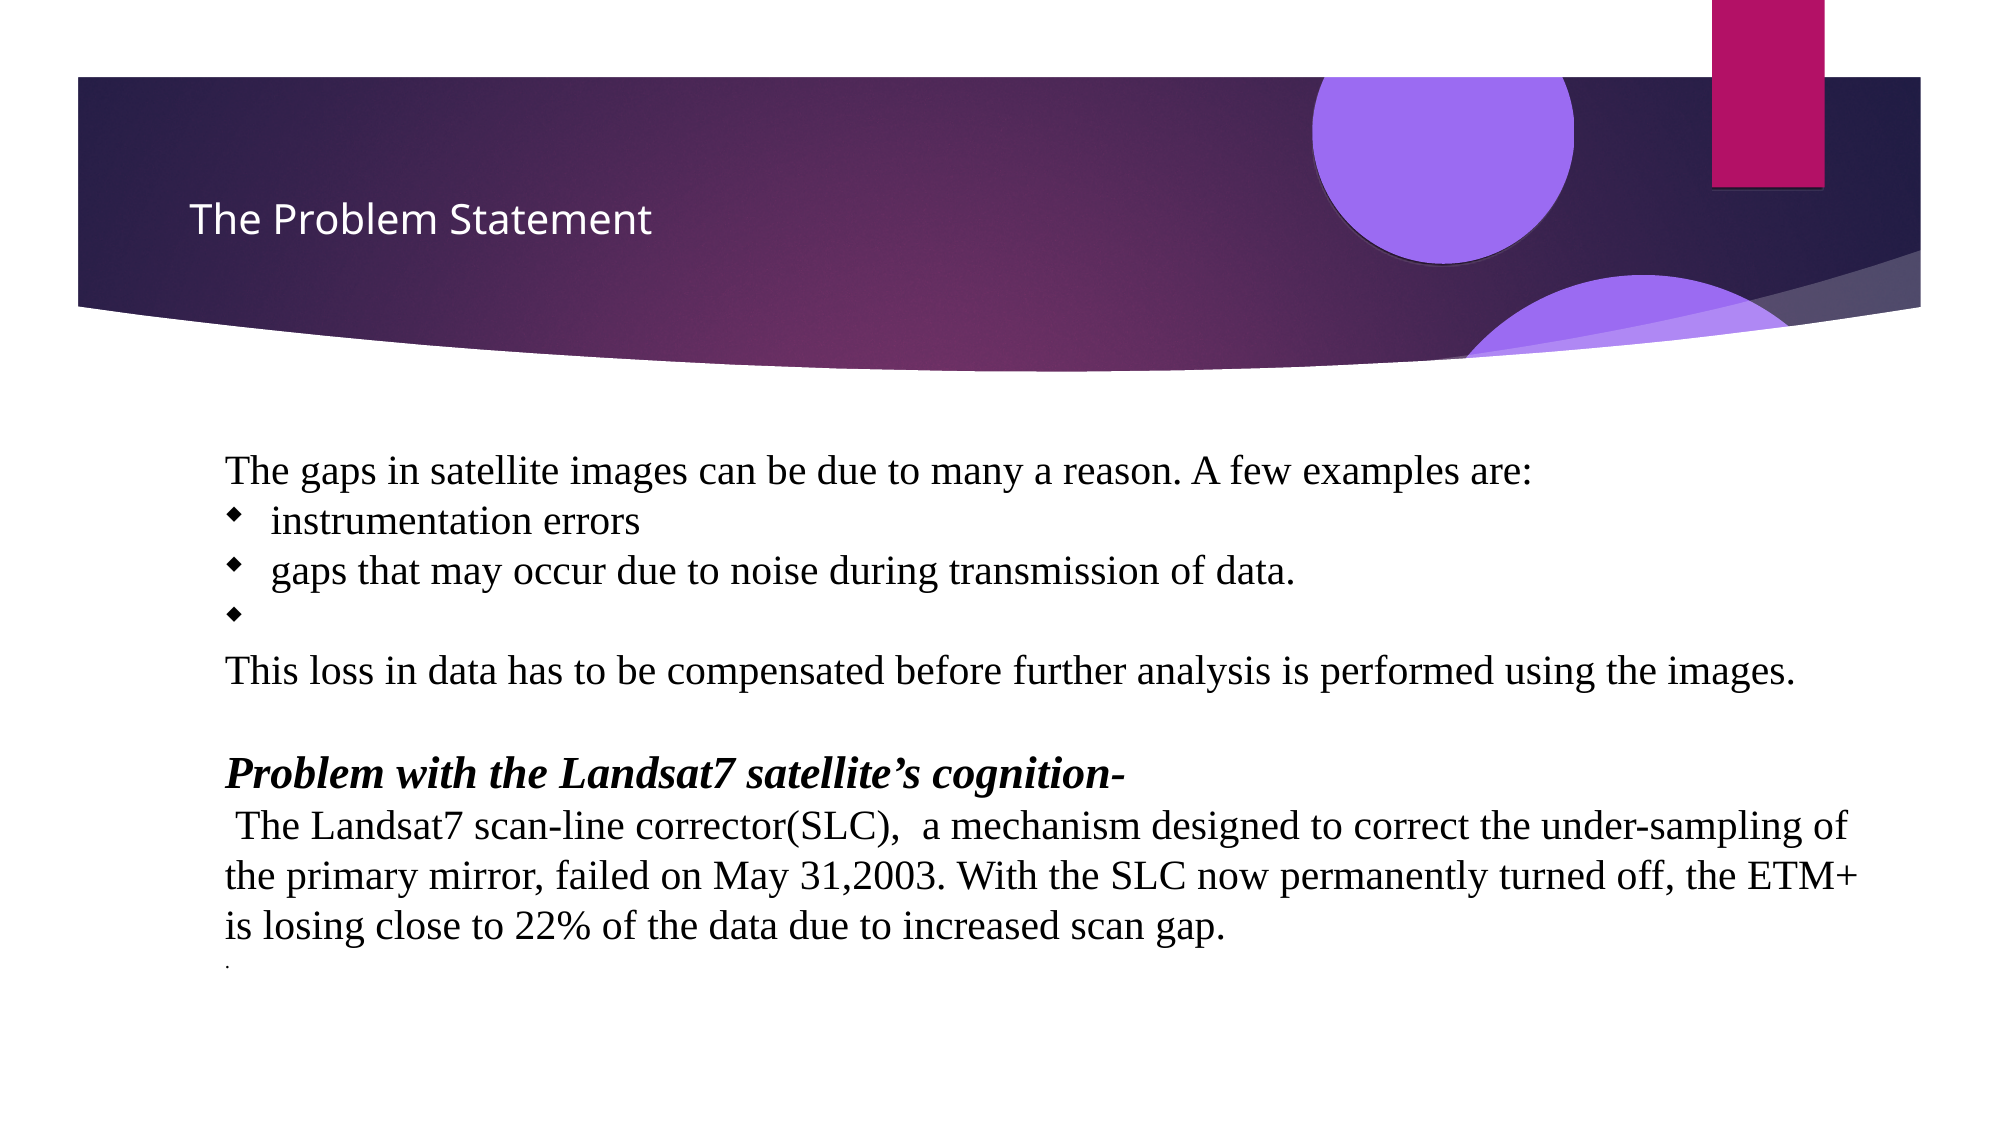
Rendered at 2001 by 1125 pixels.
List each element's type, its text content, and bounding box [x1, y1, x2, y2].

text_box The gaps in satellite images can be due to many a reason. A few examples are: instrumentation errors gaps that may occur due to noise during transmission of data. This loss in data has to be compensated before further analysis is performed using the images. Problem with the Landsat7 satellite’s cognition- The Landsat7 scan-line corrector(SLC), a mechanism designed to correct the under-sampling of the primary mirror, failed on May 31,2003. With the SLC now permanently turned off, the ETM+ is losing close to 22% of the data due to increased scan gap. . [210, 435, 1890, 937]
picture [1564, 78, 1920, 300]
picture [79, 78, 1612, 371]
text_box The Problem Statement [189, 159, 1627, 276]
